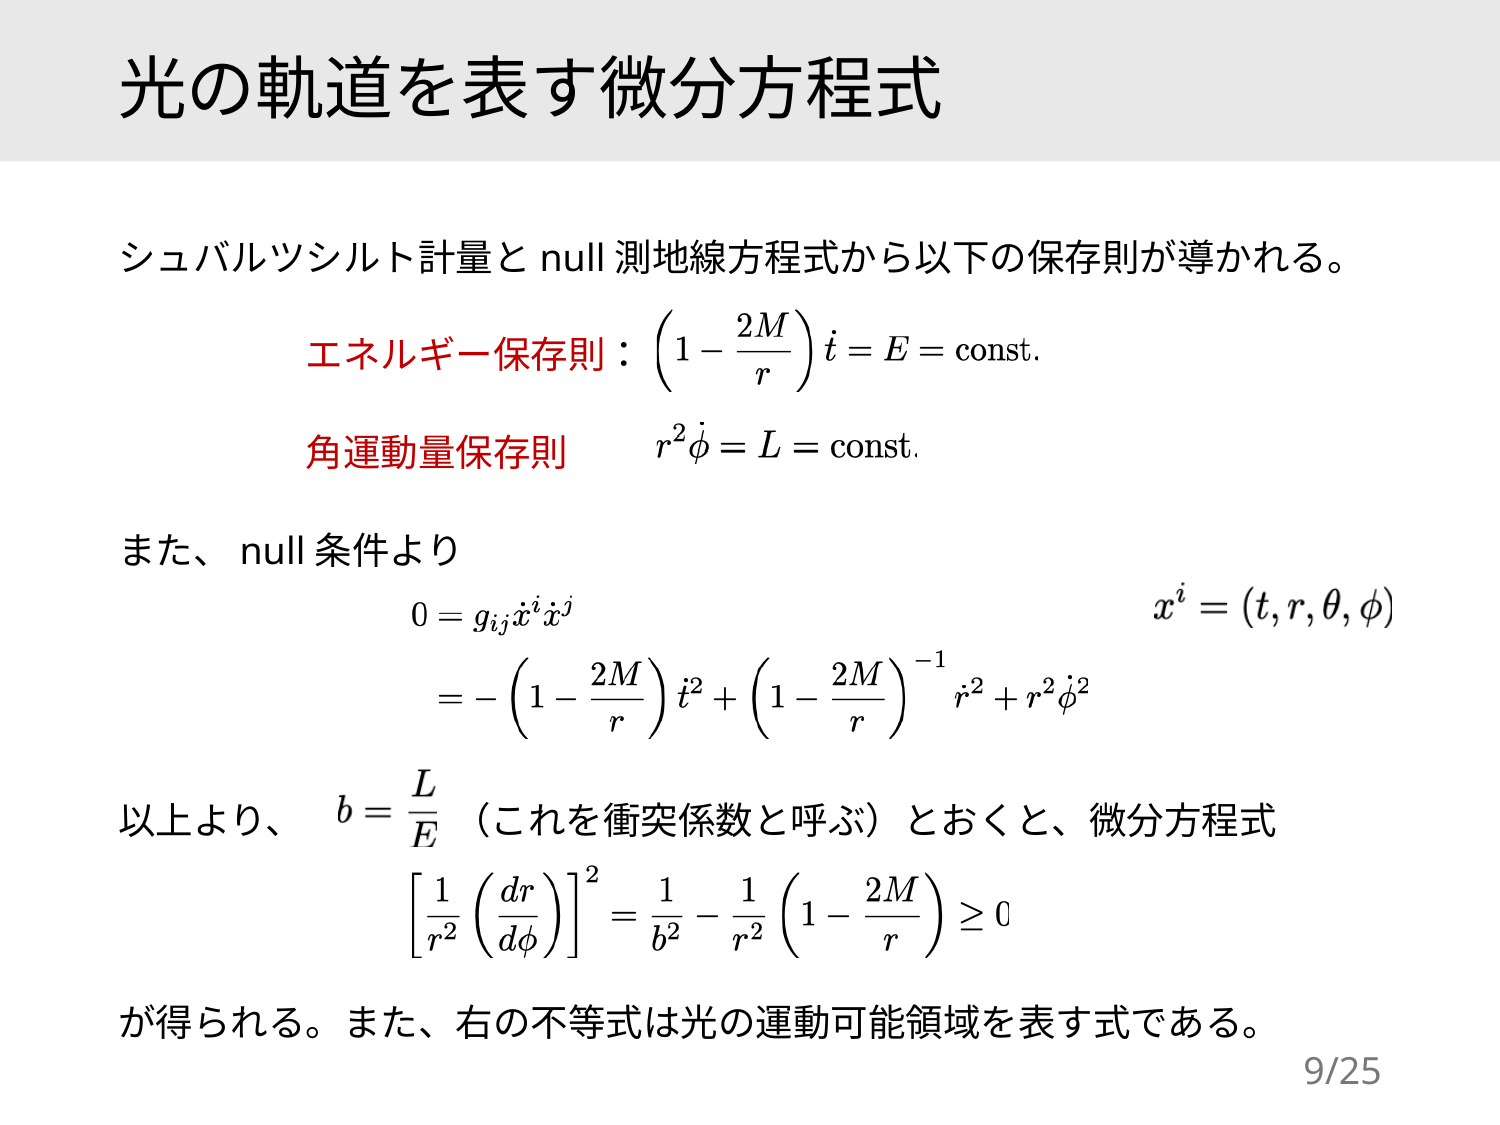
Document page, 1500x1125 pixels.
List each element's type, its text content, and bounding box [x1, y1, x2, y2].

picture [656, 308, 1039, 392]
list シュバルツシルト計量とnull測地線方程式から以下の保存則が導かれる。 エネルギー保存則： 角運動量保存則 ： また、null条件より 以上より、 （これを衝突係数と呼ぶ）とおくと、微分方程式 が得られる。また、右の不等式は光の運動可能領域を表す式である。 [103, 203, 1397, 1065]
picture [411, 595, 1089, 739]
picture [411, 865, 1010, 958]
text_box [0, 0, 1500, 163]
picture [656, 422, 918, 464]
picture [337, 769, 438, 848]
slide_number 9/25 [1059, 1042, 1397, 1103]
picture [1153, 582, 1393, 628]
title 光の軌道を表す微分方程式 [103, 11, 1397, 173]
